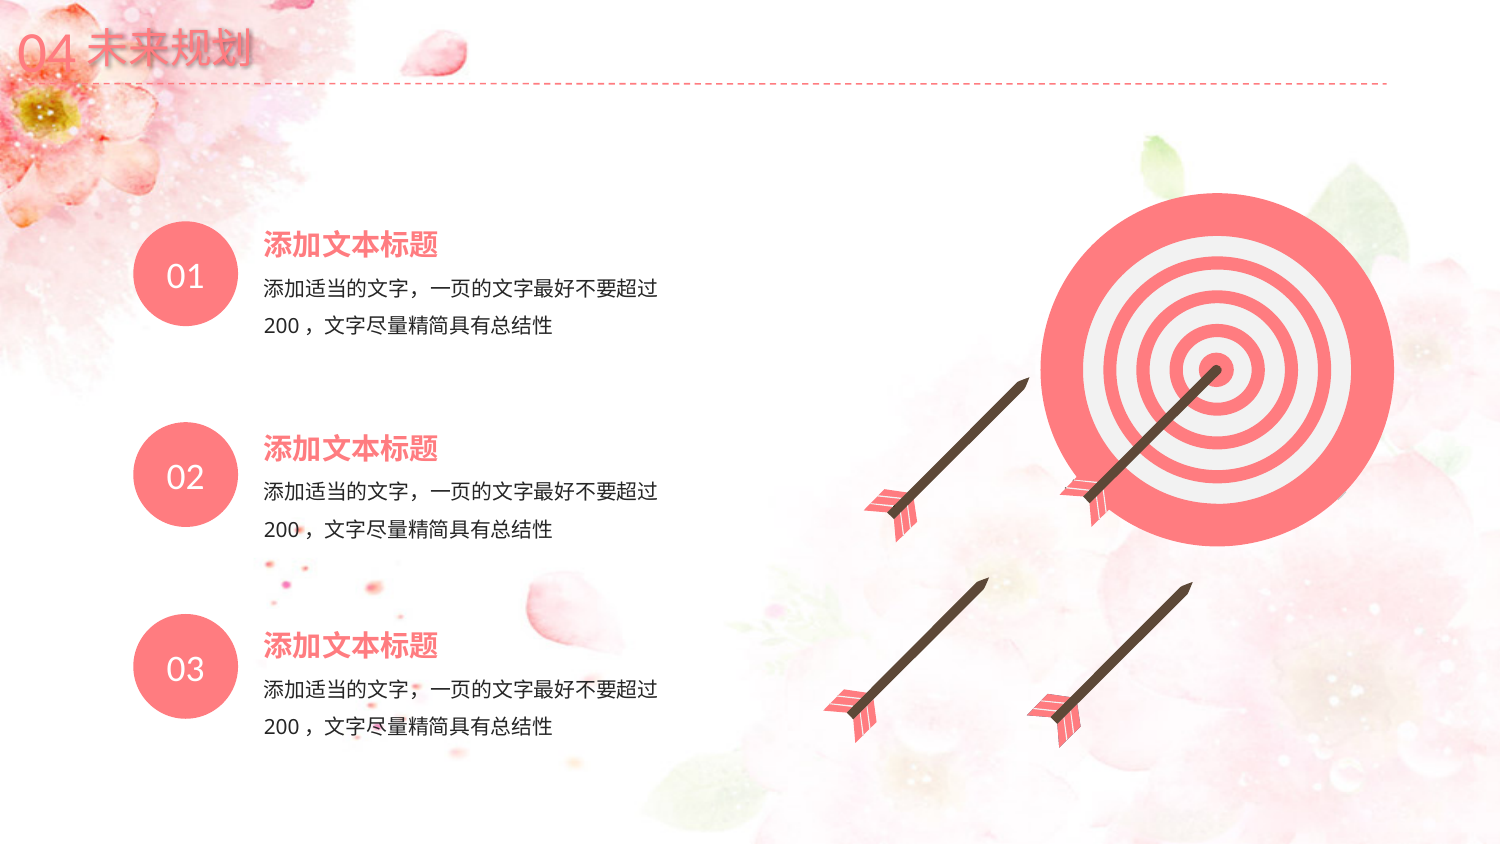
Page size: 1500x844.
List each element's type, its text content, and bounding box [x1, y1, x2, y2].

text_box [1200, 352, 1234, 384]
text_box [1070, 222, 1365, 517]
text_box 04 [2, 6, 92, 92]
text_box [1170, 323, 1265, 415]
text_box 添加文本标题 [252, 220, 451, 267]
picture [0, 0, 1500, 844]
text_box [1084, 236, 1351, 503]
text_box 03 [131, 611, 241, 721]
text_box 添加适当的文字，一页的文字最好不要超过200，文字尽量精简具有总结性 [252, 257, 706, 344]
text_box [822, 577, 990, 744]
text_box [1136, 290, 1299, 449]
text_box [1059, 364, 1222, 527]
text_box 添加文本标题 [252, 424, 451, 471]
text_box 01 [131, 219, 241, 329]
text_box [1103, 256, 1332, 483]
text_box [1040, 193, 1395, 547]
text_box 添加适当的文字，一页的文字最好不要超过200，文字尽量精简具有总结性 [252, 658, 706, 745]
text_box 添加适当的文字，一页的文字最好不要超过200，文字尽量精简具有总结性 [252, 460, 706, 547]
text_box 02 [131, 420, 241, 530]
text_box 未来规划 [92, 14, 604, 80]
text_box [863, 376, 1030, 543]
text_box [1026, 581, 1193, 748]
text_box 添加文本标题 [252, 621, 451, 668]
